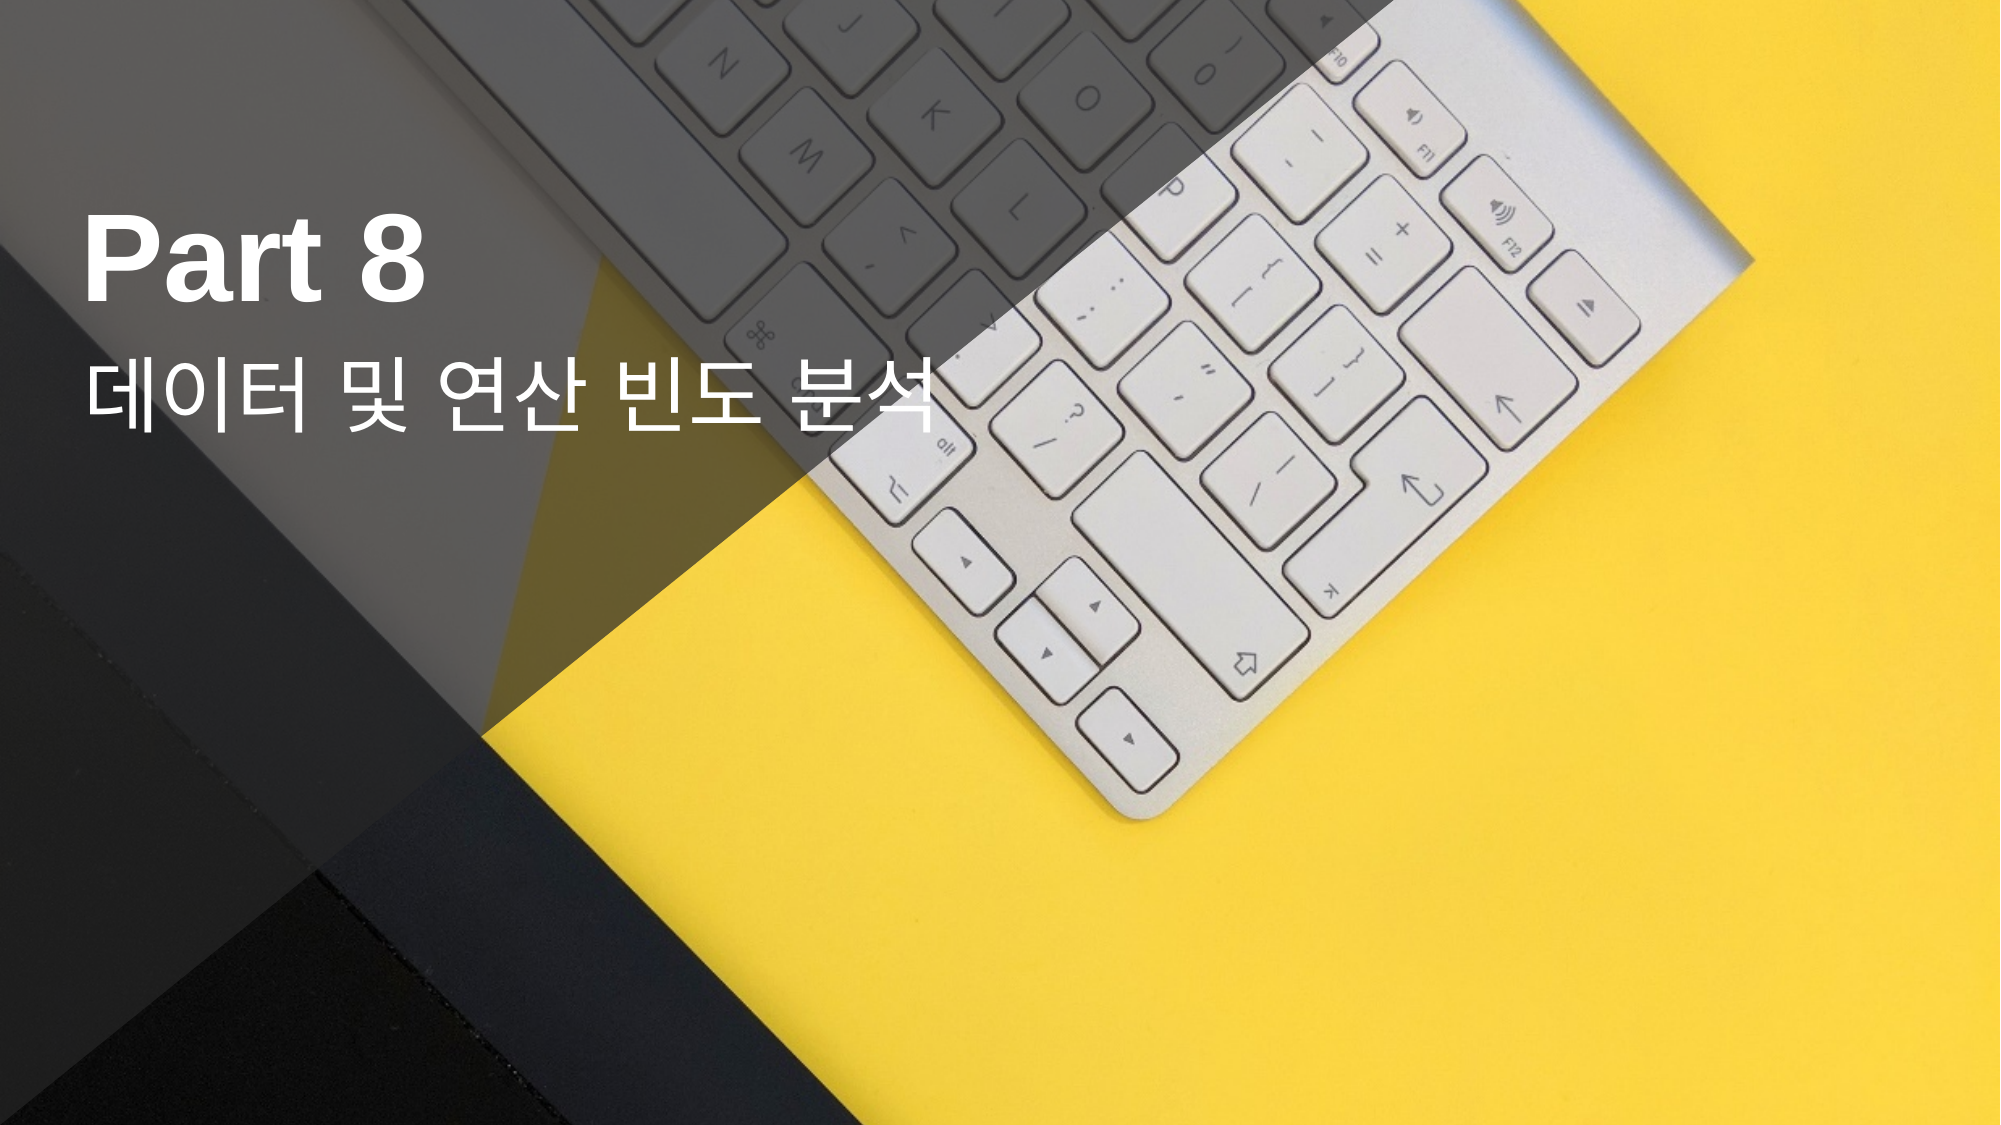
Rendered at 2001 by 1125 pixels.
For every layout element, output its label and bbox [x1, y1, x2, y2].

picture [1394, 0, 2000, 1125]
text_box [0, 0, 1394, 1125]
